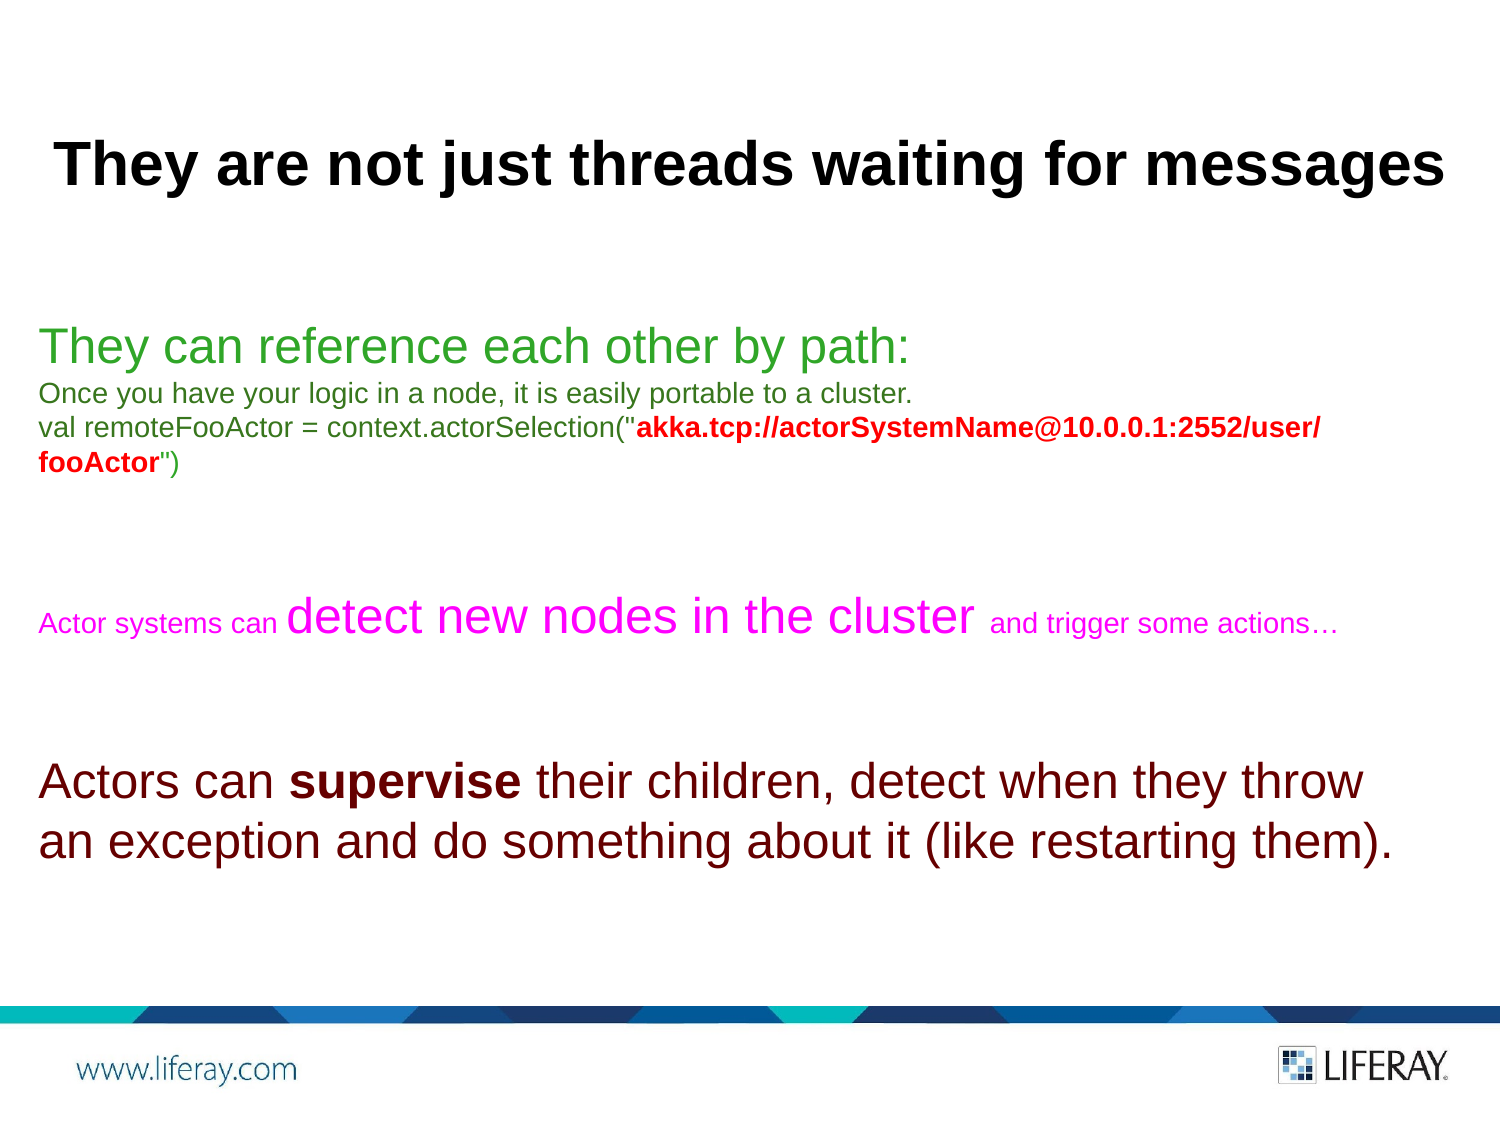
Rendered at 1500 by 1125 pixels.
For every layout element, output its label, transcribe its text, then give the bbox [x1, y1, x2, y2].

text_box They can reference each other by path: Once you have your logic in a node, it is easily portable to a cluster. val remoteFooActor = context.actorSelection("akka.tcp://actorSystemName@10.0.0.1:2552/user/fooActor") Actor systems can detect new nodes in the cluster and trigger some actions… Actors can supervise their children, detect when they throw an exception and do something about it (like restarting them). [23, 238, 1444, 947]
picture [0, 1006, 1500, 1125]
title They are not just threads waiting for messages [23, 97, 1478, 223]
